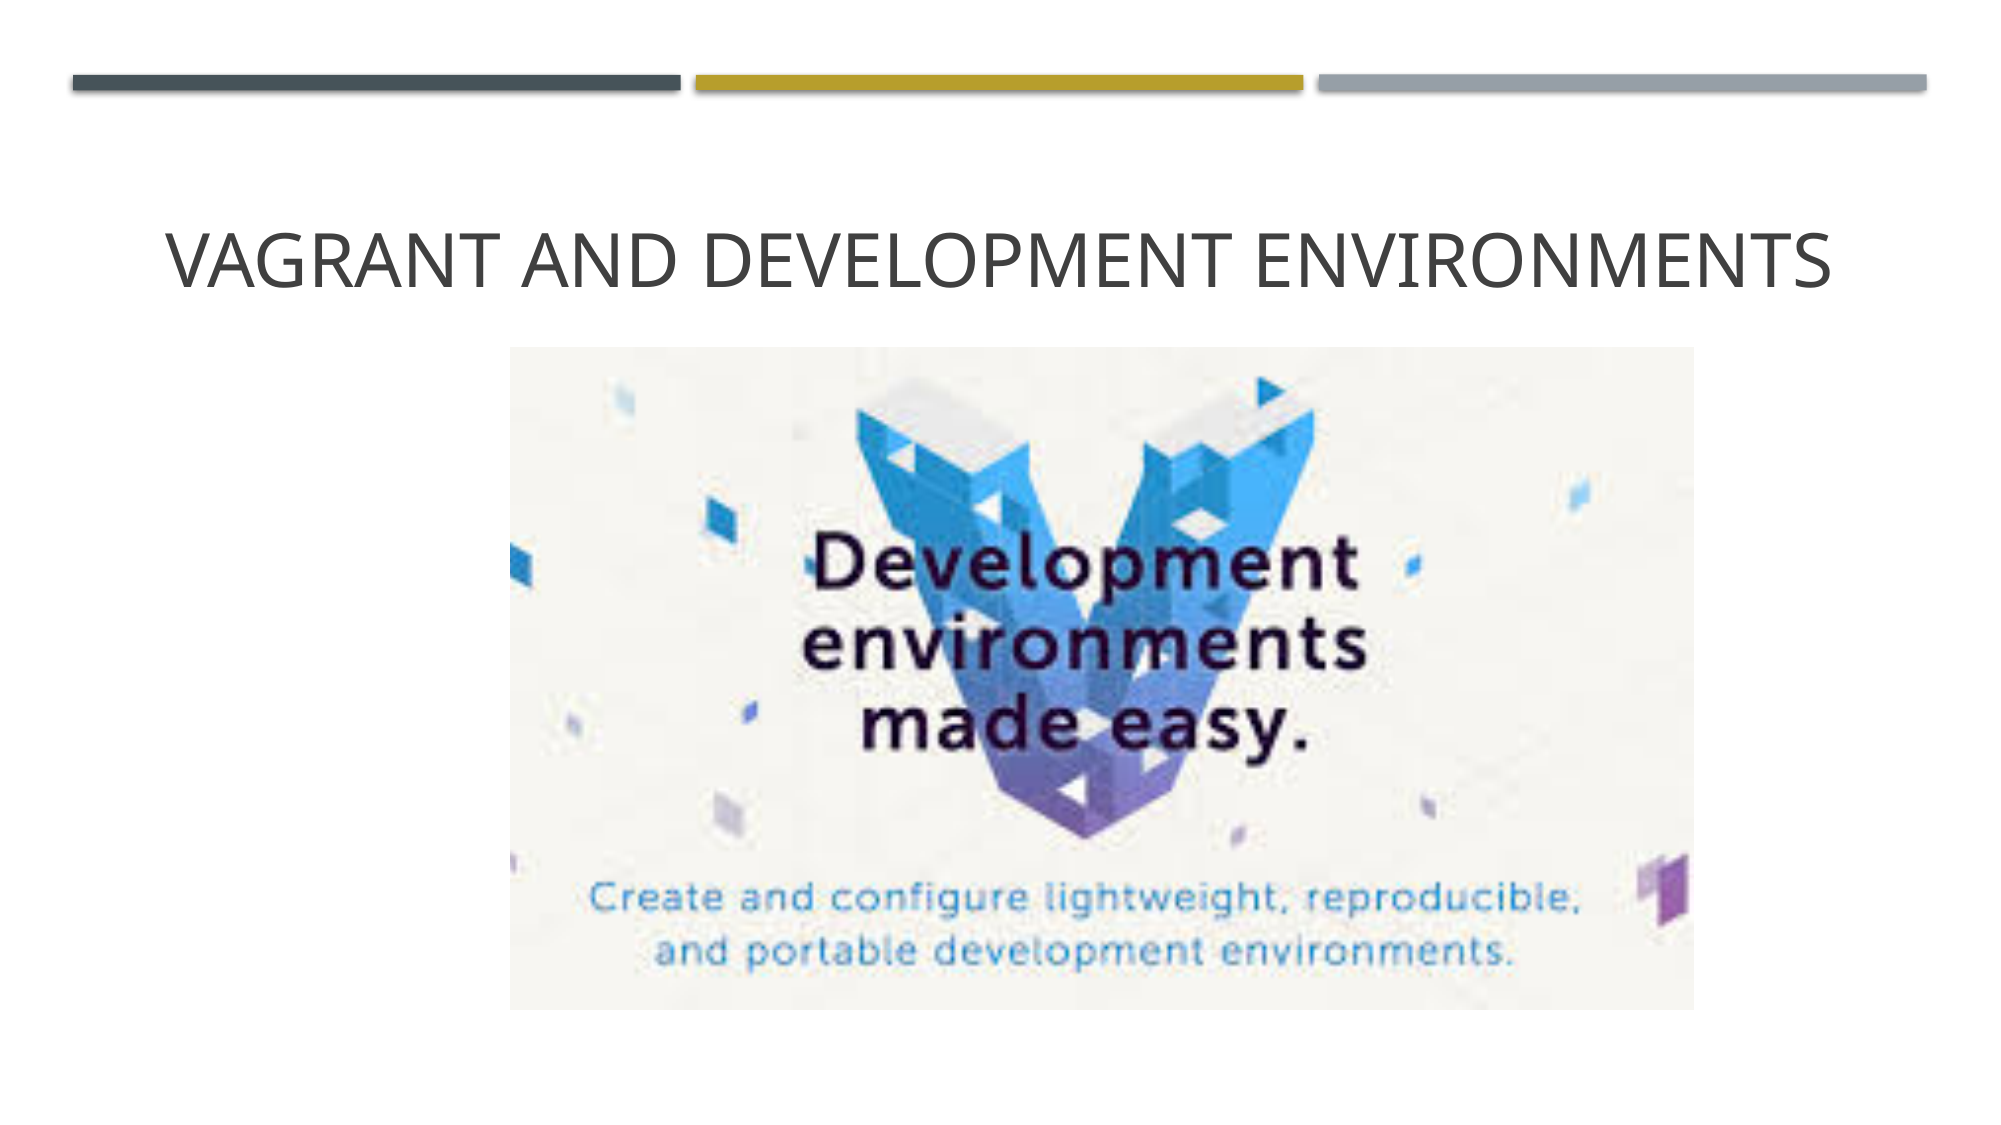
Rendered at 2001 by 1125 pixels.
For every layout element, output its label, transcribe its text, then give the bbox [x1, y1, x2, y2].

title Vagrant and development environments [95, 115, 1905, 311]
picture [510, 346, 1694, 1011]
